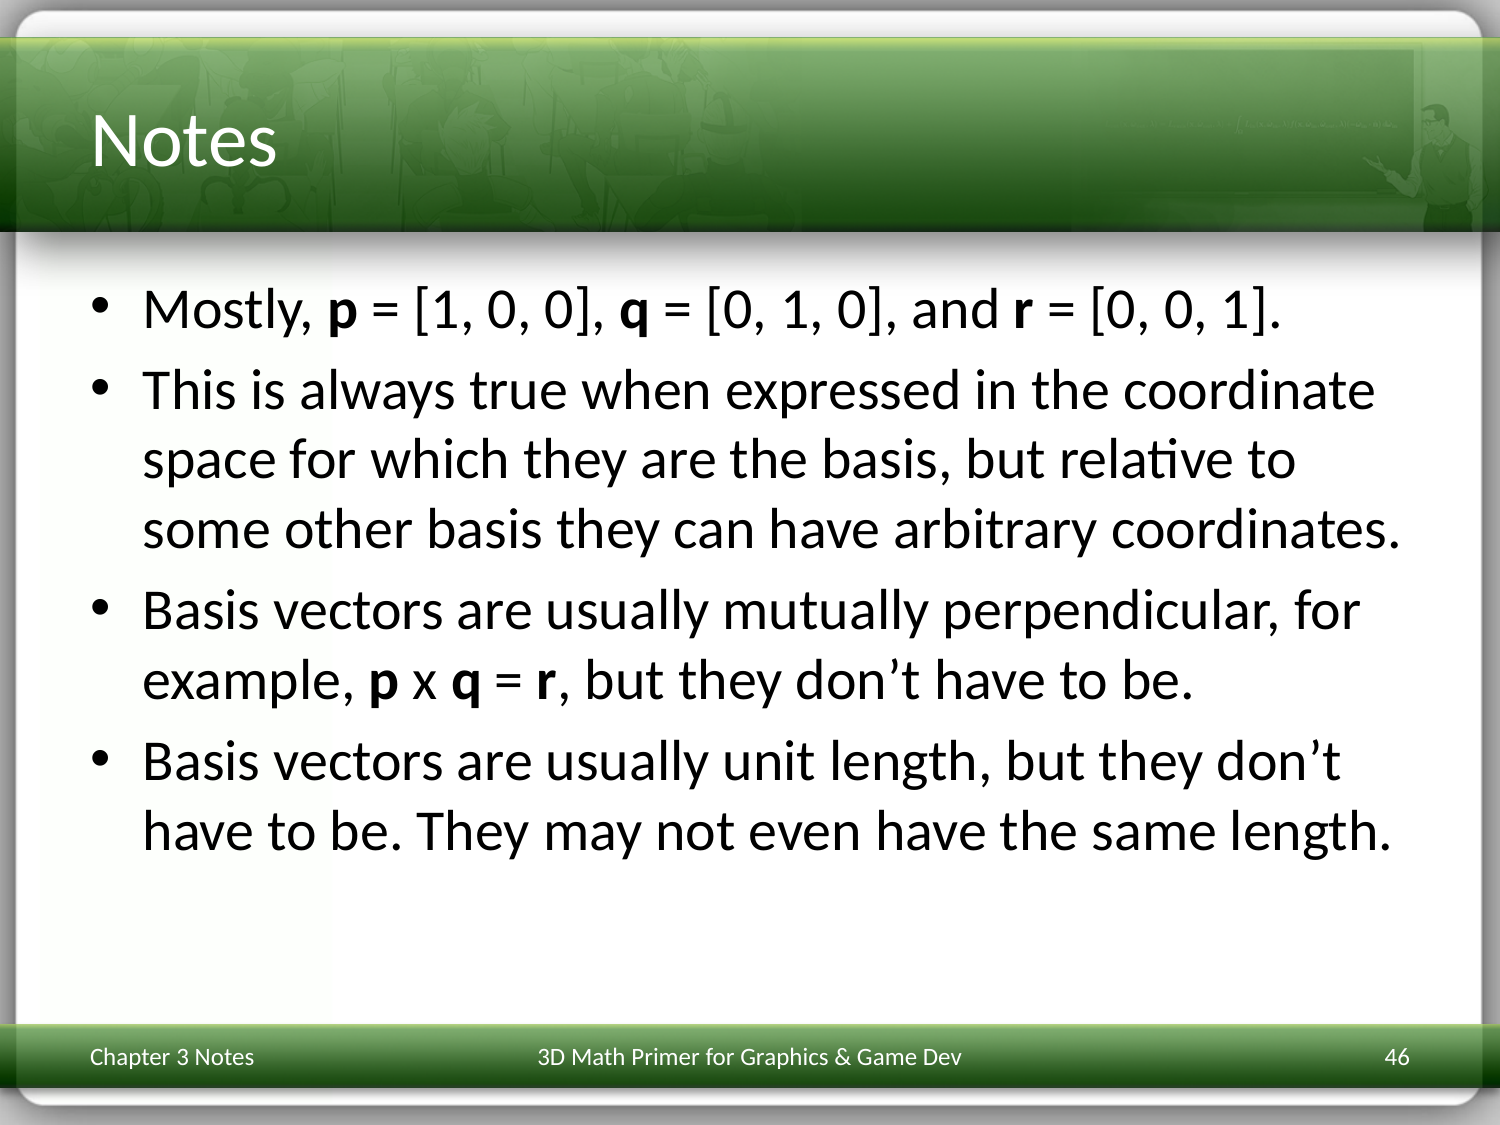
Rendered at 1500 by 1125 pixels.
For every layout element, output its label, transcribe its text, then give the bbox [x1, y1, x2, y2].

footer 3D Math Primer for Graphics & Game Dev [512, 1025, 988, 1085]
picture [0, 0, 1500, 1125]
title Notes [75, 37, 1188, 233]
slide_number 46 [1074, 1025, 1425, 1085]
slide_number Chapter 3 Notes [75, 1025, 425, 1085]
list Mostly, p = [1, 0, 0], q = [0, 1, 0], and r = [0, 0, 1]. This is always true when expressed in the coordinate space for which they are the basis, but relative to some other basis they can have arbitrary coordinates. Basis vectors are usually mutually perpendicular, for example, p x q = r, but they don’t have to be. Basis vectors are usually unit length, but they don’t have to be. They may not even have the same length. [75, 262, 1425, 1005]
